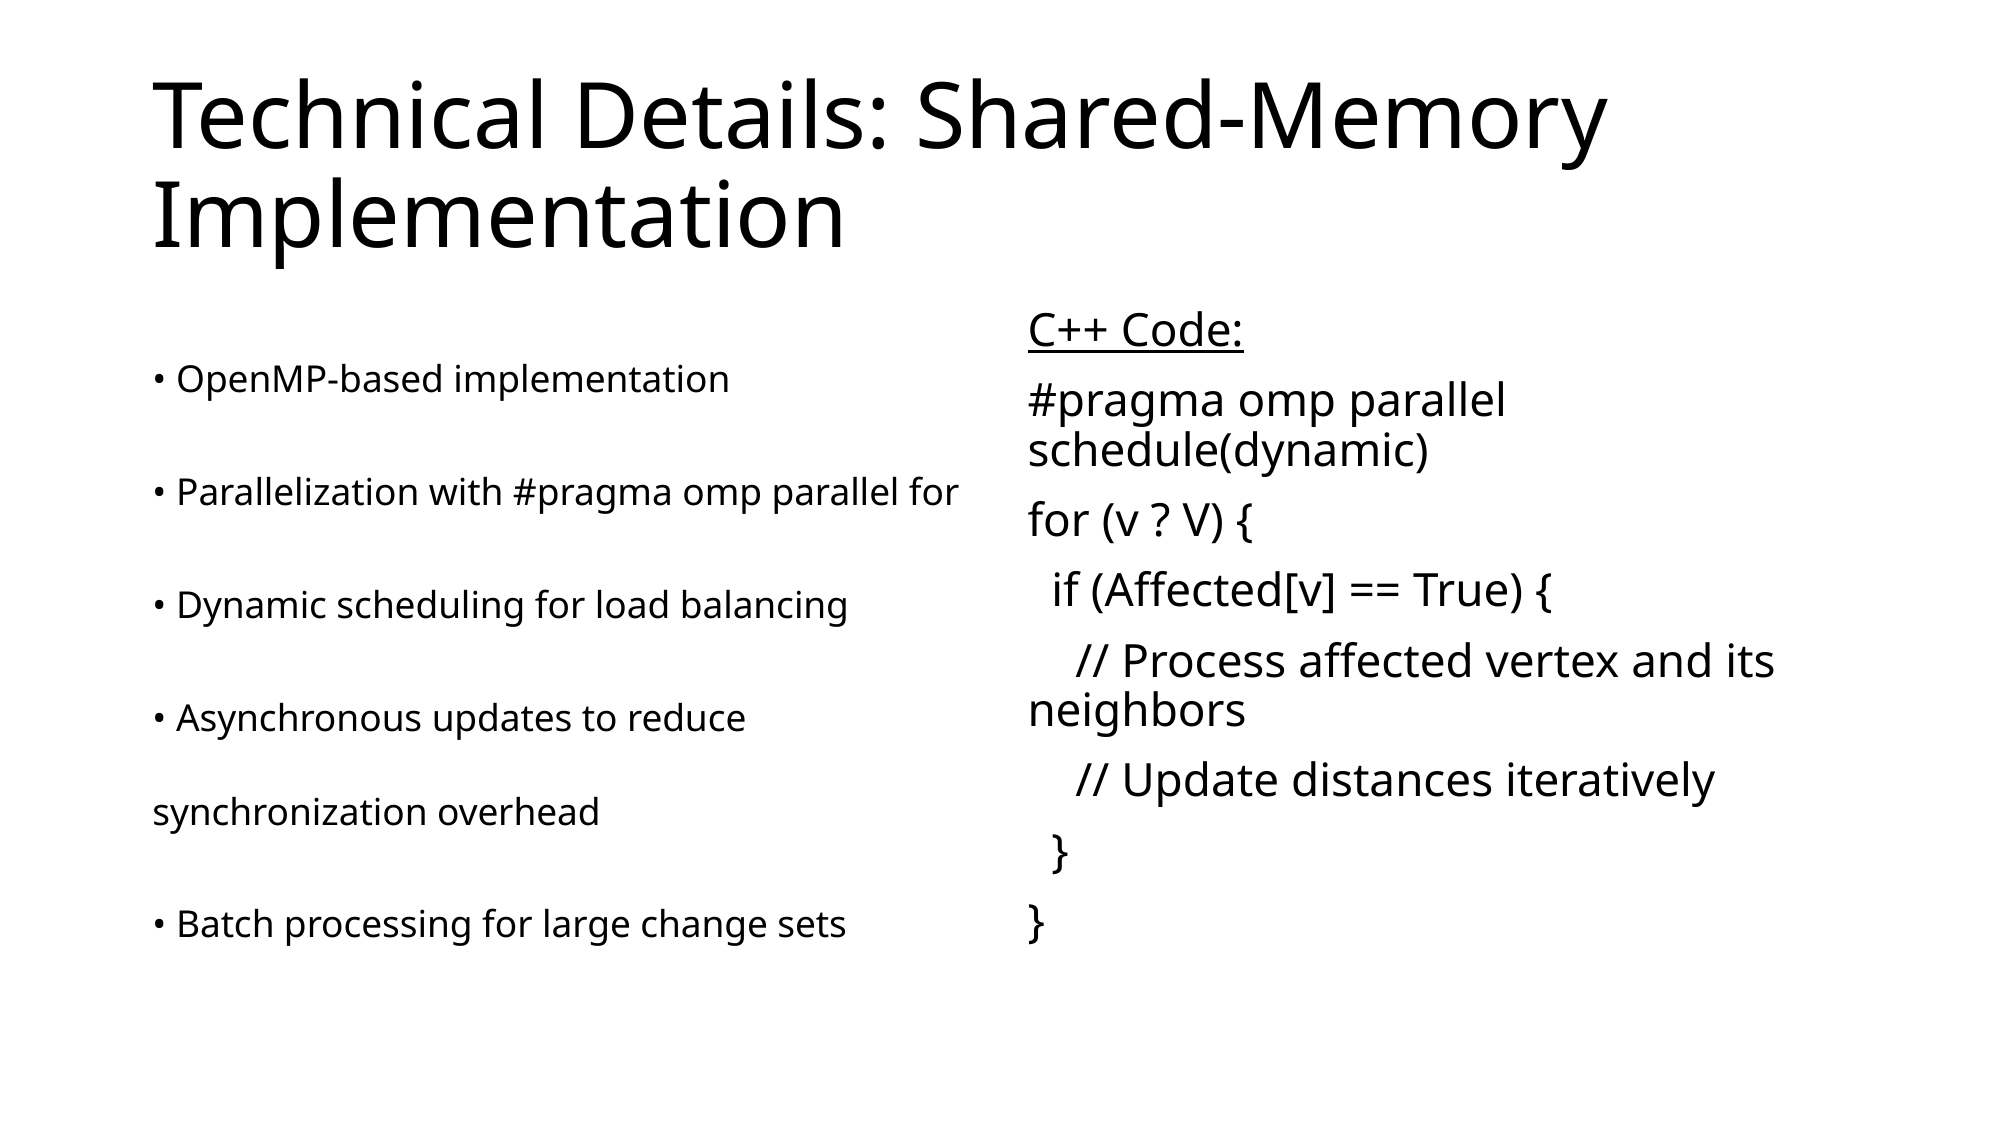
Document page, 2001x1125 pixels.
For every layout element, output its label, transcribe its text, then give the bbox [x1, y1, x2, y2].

title Technical Details: Shared-Memory Implementation [137, 59, 1863, 278]
list C++ Code: #pragma omp parallel schedule(dynamic) for (v ? V) { if (Affected[v] == True) { // Process affected vertex and its neighbors // Update distances iteratively } } [1012, 299, 1863, 1014]
list • OpenMP-based implementation • Parallelization with #pragma omp parallel for • Dynamic scheduling for load balancing • Asynchronous updates to reduce synchronization overhead • Batch processing for large change sets [137, 299, 988, 1014]
